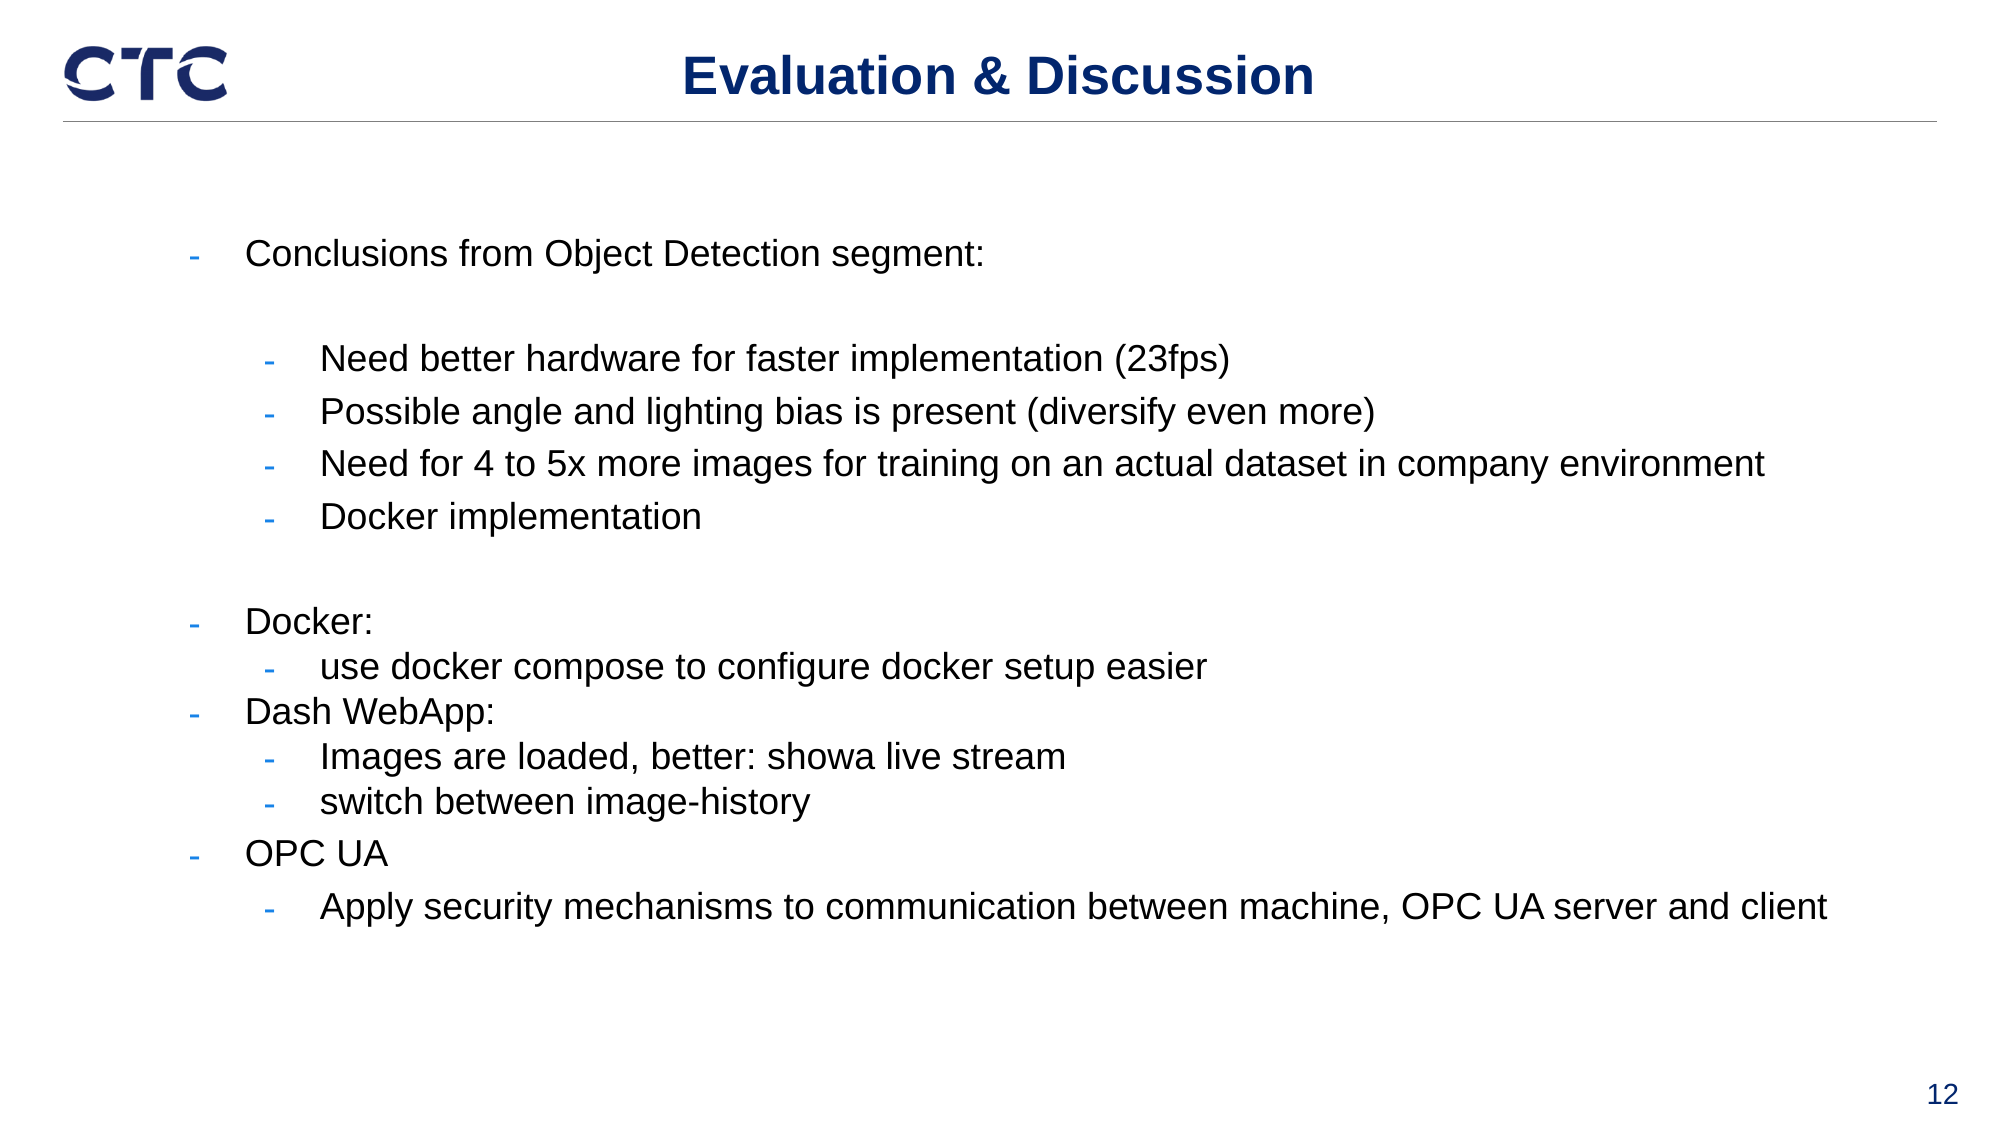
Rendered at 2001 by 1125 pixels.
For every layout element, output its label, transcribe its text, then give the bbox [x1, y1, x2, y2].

slide_number ‹#› [1911, 1060, 2000, 1125]
list Conclusions from Object Detection segment: Need better hardware for faster implementation (23fps) Possible angle and lighting bias is present (diversify even more) Need for 4 to 5x more images for training on an actual dataset in company environment Docker implementation Docker: use docker compose to configure docker setup easier Dash WebApp: Images are loaded, better: showa live stream switch between image-history OPC UA Apply security mechanisms to communication between machine, OPC UA server and client [154, 221, 1940, 1021]
picture [62, 35, 196, 112]
title Evaluation & Discussion [196, 23, 1804, 122]
